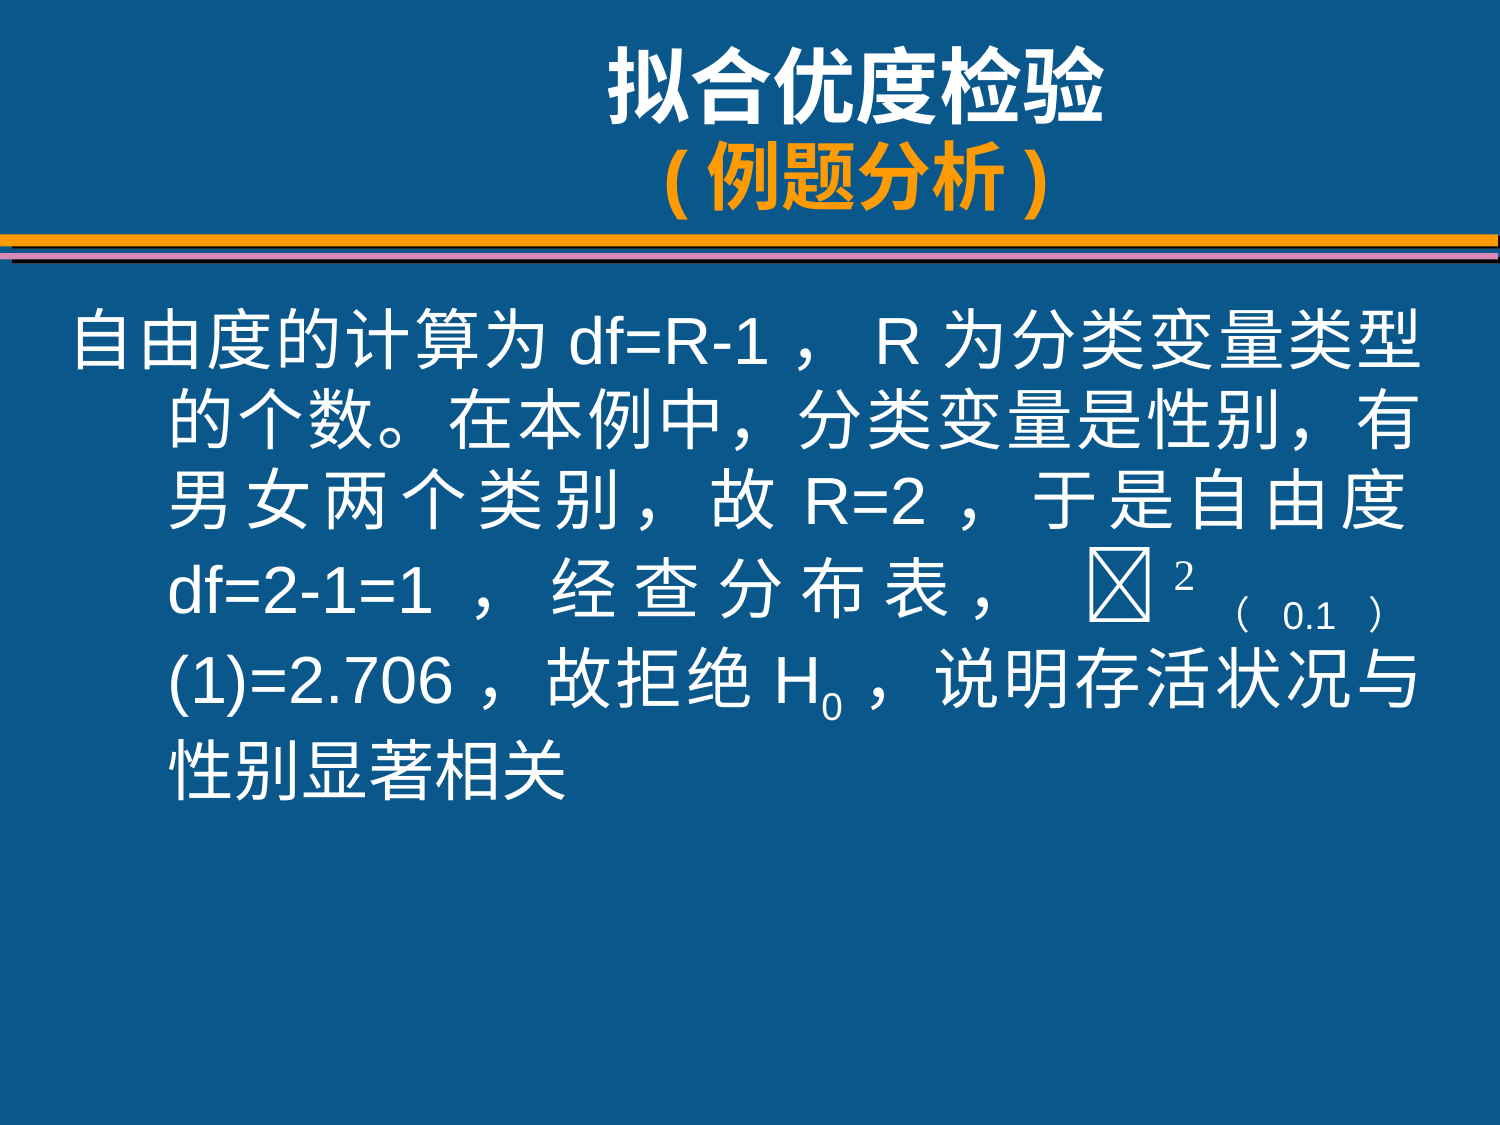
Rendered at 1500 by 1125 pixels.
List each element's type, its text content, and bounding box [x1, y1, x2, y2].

title 拟合优度检验 (例题分析) [300, 37, 1413, 225]
list 自由度的计算为df=R-1，R为分类变量类型的个数。在本例中，分类变量是性别，有男女两个类别，故R=2，于是自由度df=2-1=1，经查分布表， （0.1）(1)=2.706，故拒绝H0，说明存活状况与性别显著相关 [53, 290, 1439, 1016]
